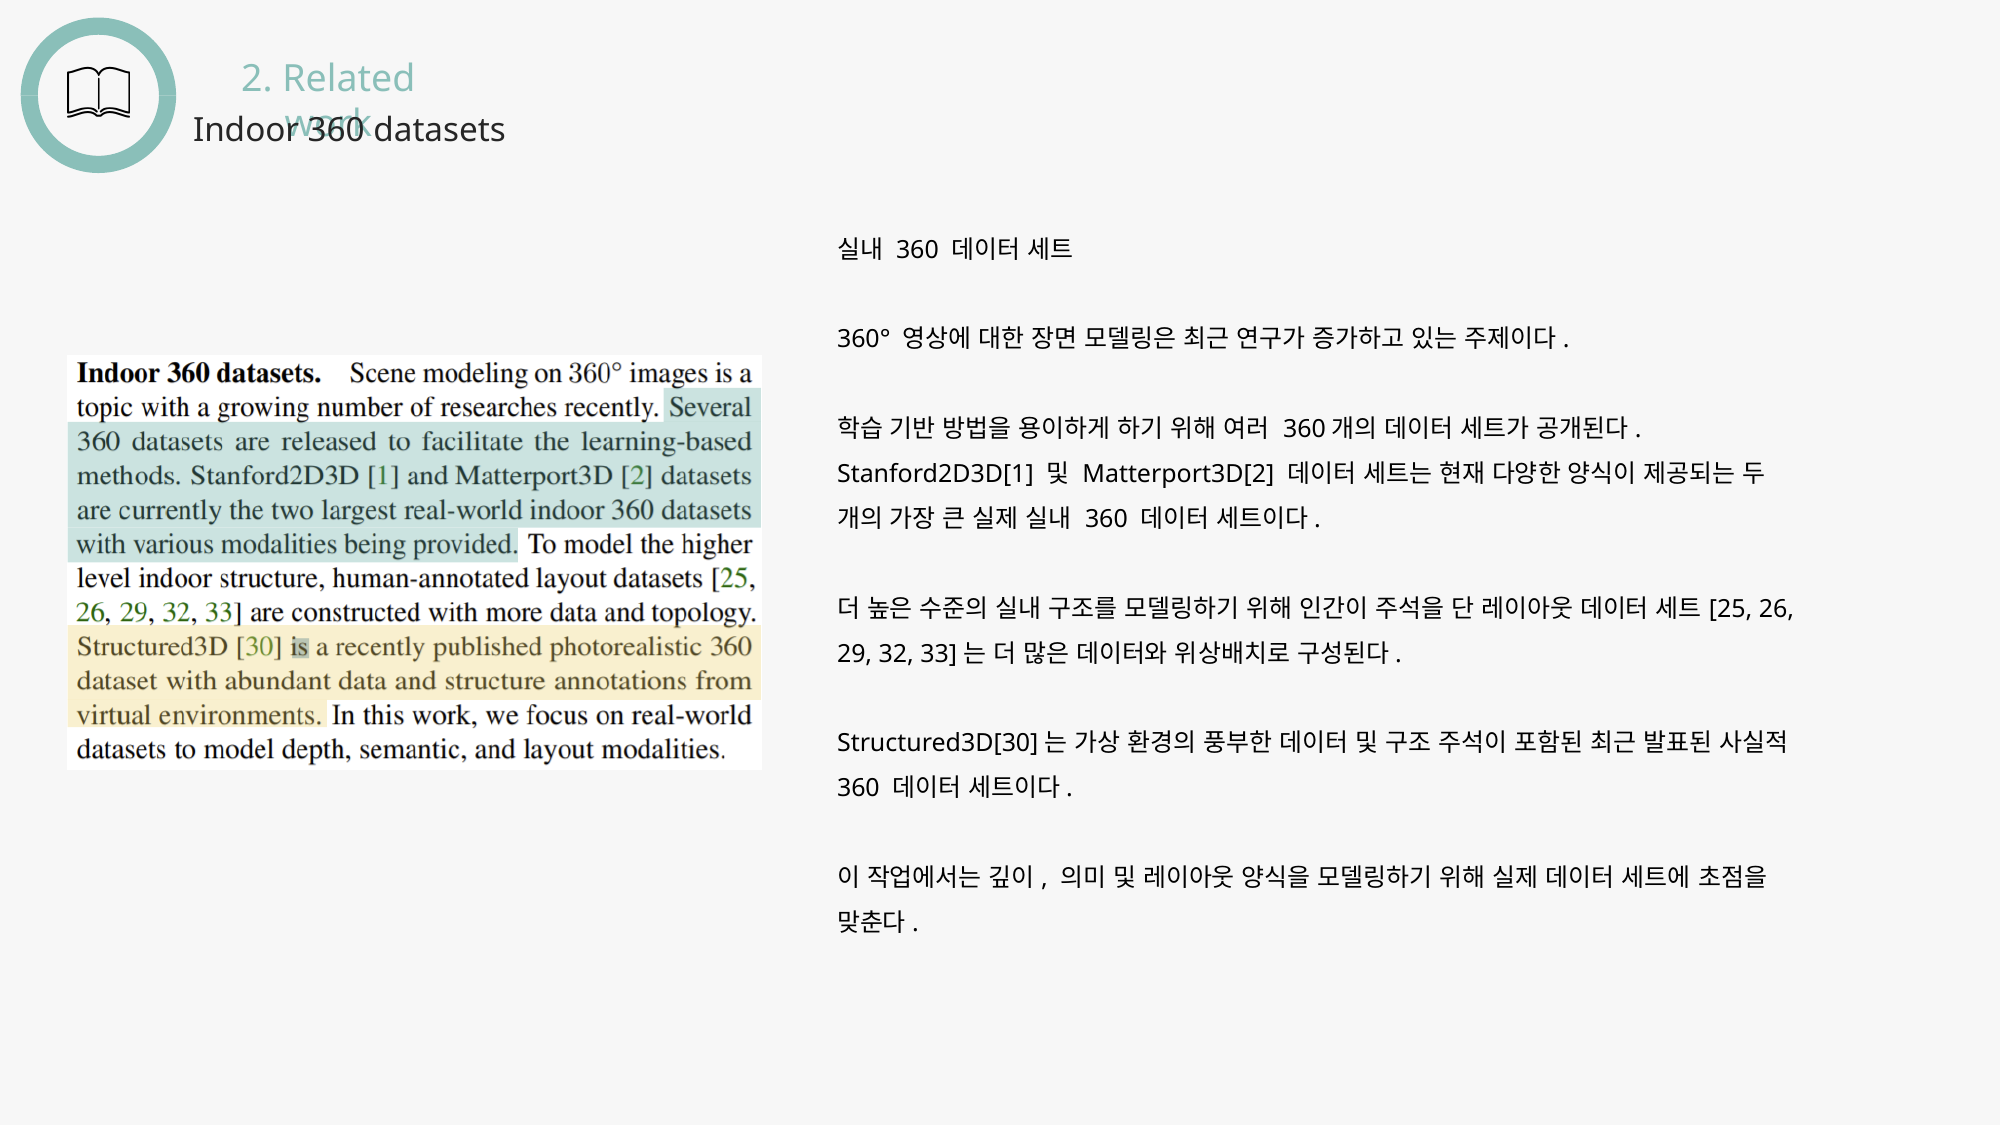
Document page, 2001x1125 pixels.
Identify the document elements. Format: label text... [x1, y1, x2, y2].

text_box Indoor 360 datasets [178, 100, 823, 156]
picture [67, 355, 762, 770]
text_box [19, 16, 178, 97]
text_box 실내 360 데이터 세트 360° 영상에 대한 장면 모델링은 최근 연구가 증가하고 있는 주제이다. 학습 기반 방법을 용이하게 하기 위해 여러 360개의 데이터 세트가 공개된다. Stanford2D3D[1] 및 Matterport3D[2] 데이터 세트는 현재 다양한 양식이 제공되는 두 개의 가장 큰 실제 실내 360 데이터 세트이다. 더 높은 수준의 실내 구조를 모델링하기 위해 인간이 주석을 단 레이아웃 데이터 세트[25, 26, 29, 32, 33]는 더 많은 데이터와 위상배치로 구성된다. Structured3D[30]는 가상 환경의 풍부한 데이터 및 구조 주석이 포함된 최근 발표된 사실적 360 데이터 세트이다. 이 작업에서는 깊이, 의미 및 레이아웃 양식을 모델링하기 위해 실제 데이터 세트에 초점을 맞춘다. [822, 210, 1822, 944]
picture [67, 61, 130, 123]
text_box 2. Related work [178, 46, 479, 100]
text_box [19, 96, 178, 175]
